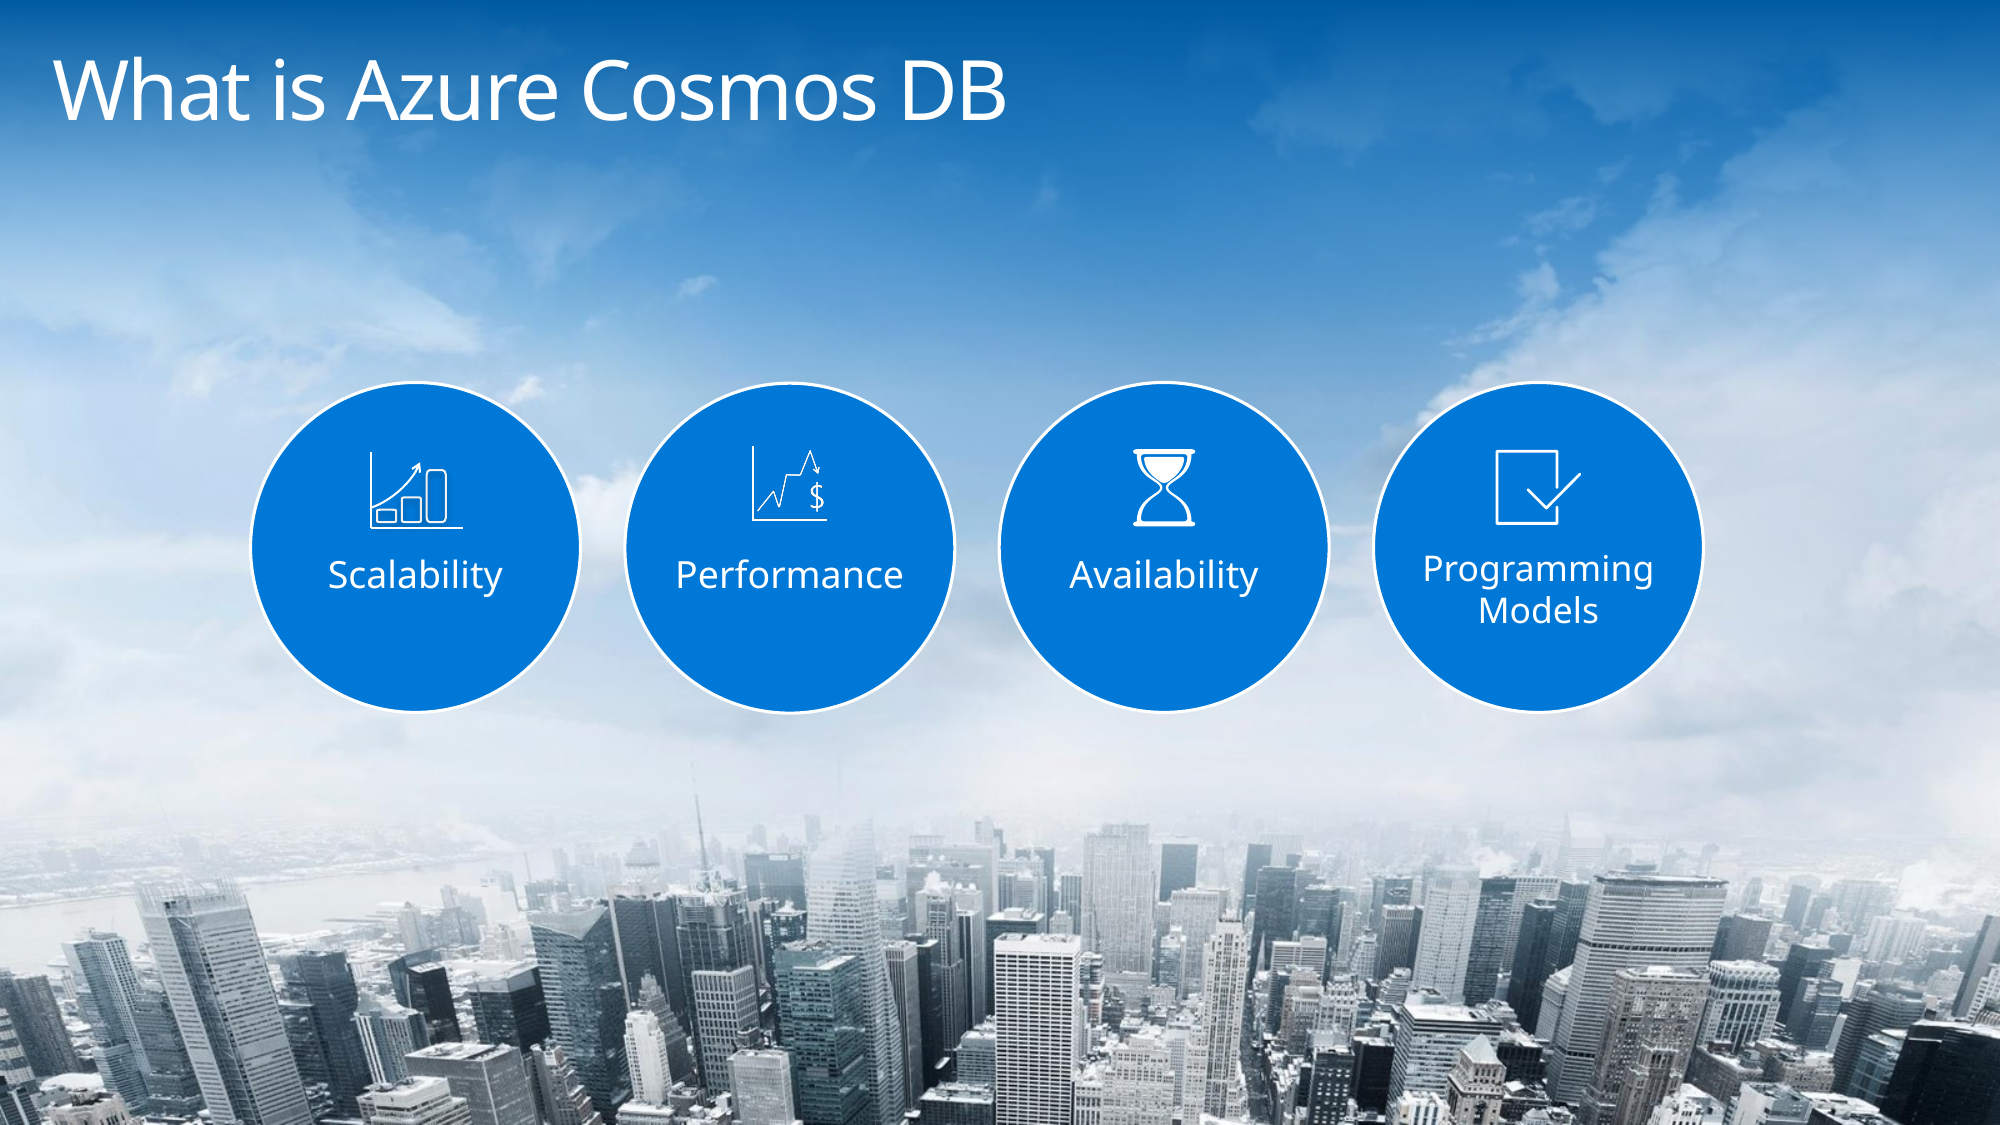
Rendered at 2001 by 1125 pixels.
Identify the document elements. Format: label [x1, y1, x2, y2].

text_box [1373, 382, 1704, 713]
picture [0, 0, 2000, 1125]
text_box [624, 382, 956, 714]
text_box [1132, 448, 1196, 527]
text_box [250, 382, 581, 713]
